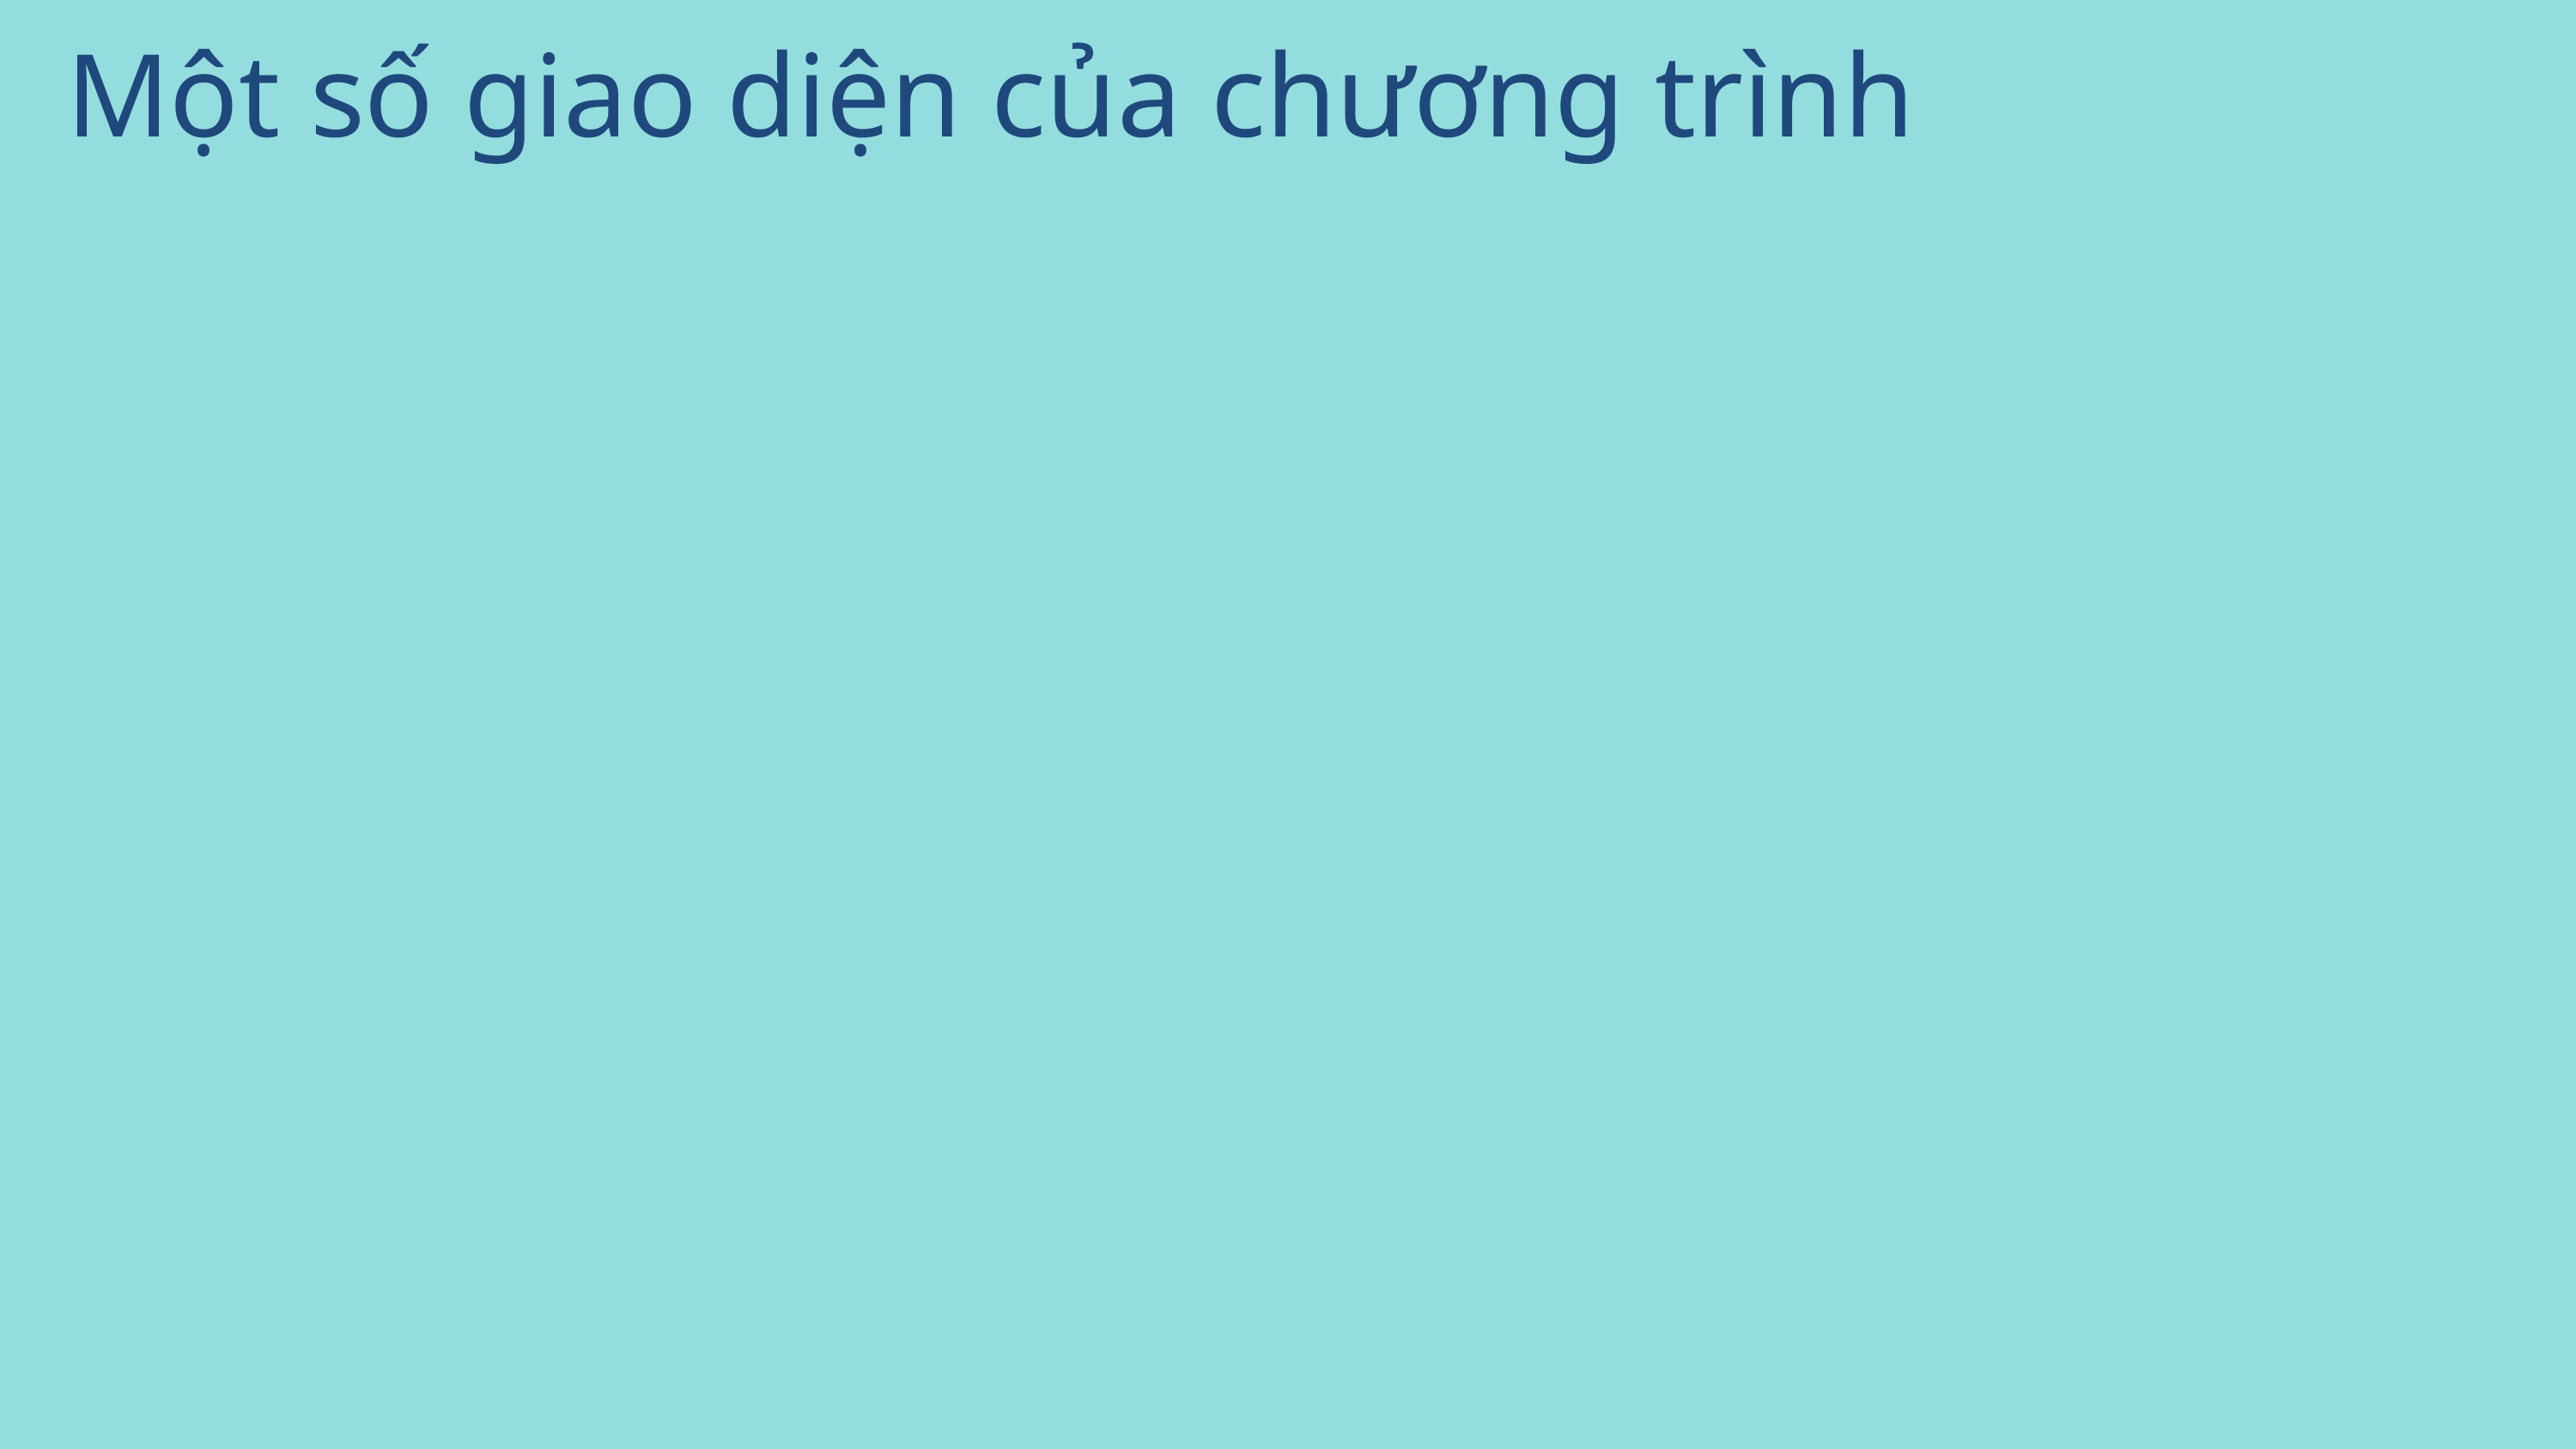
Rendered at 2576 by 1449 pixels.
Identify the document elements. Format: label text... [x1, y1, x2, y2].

text_box Một số giao diện của chương trình [53, 15, 2018, 167]
